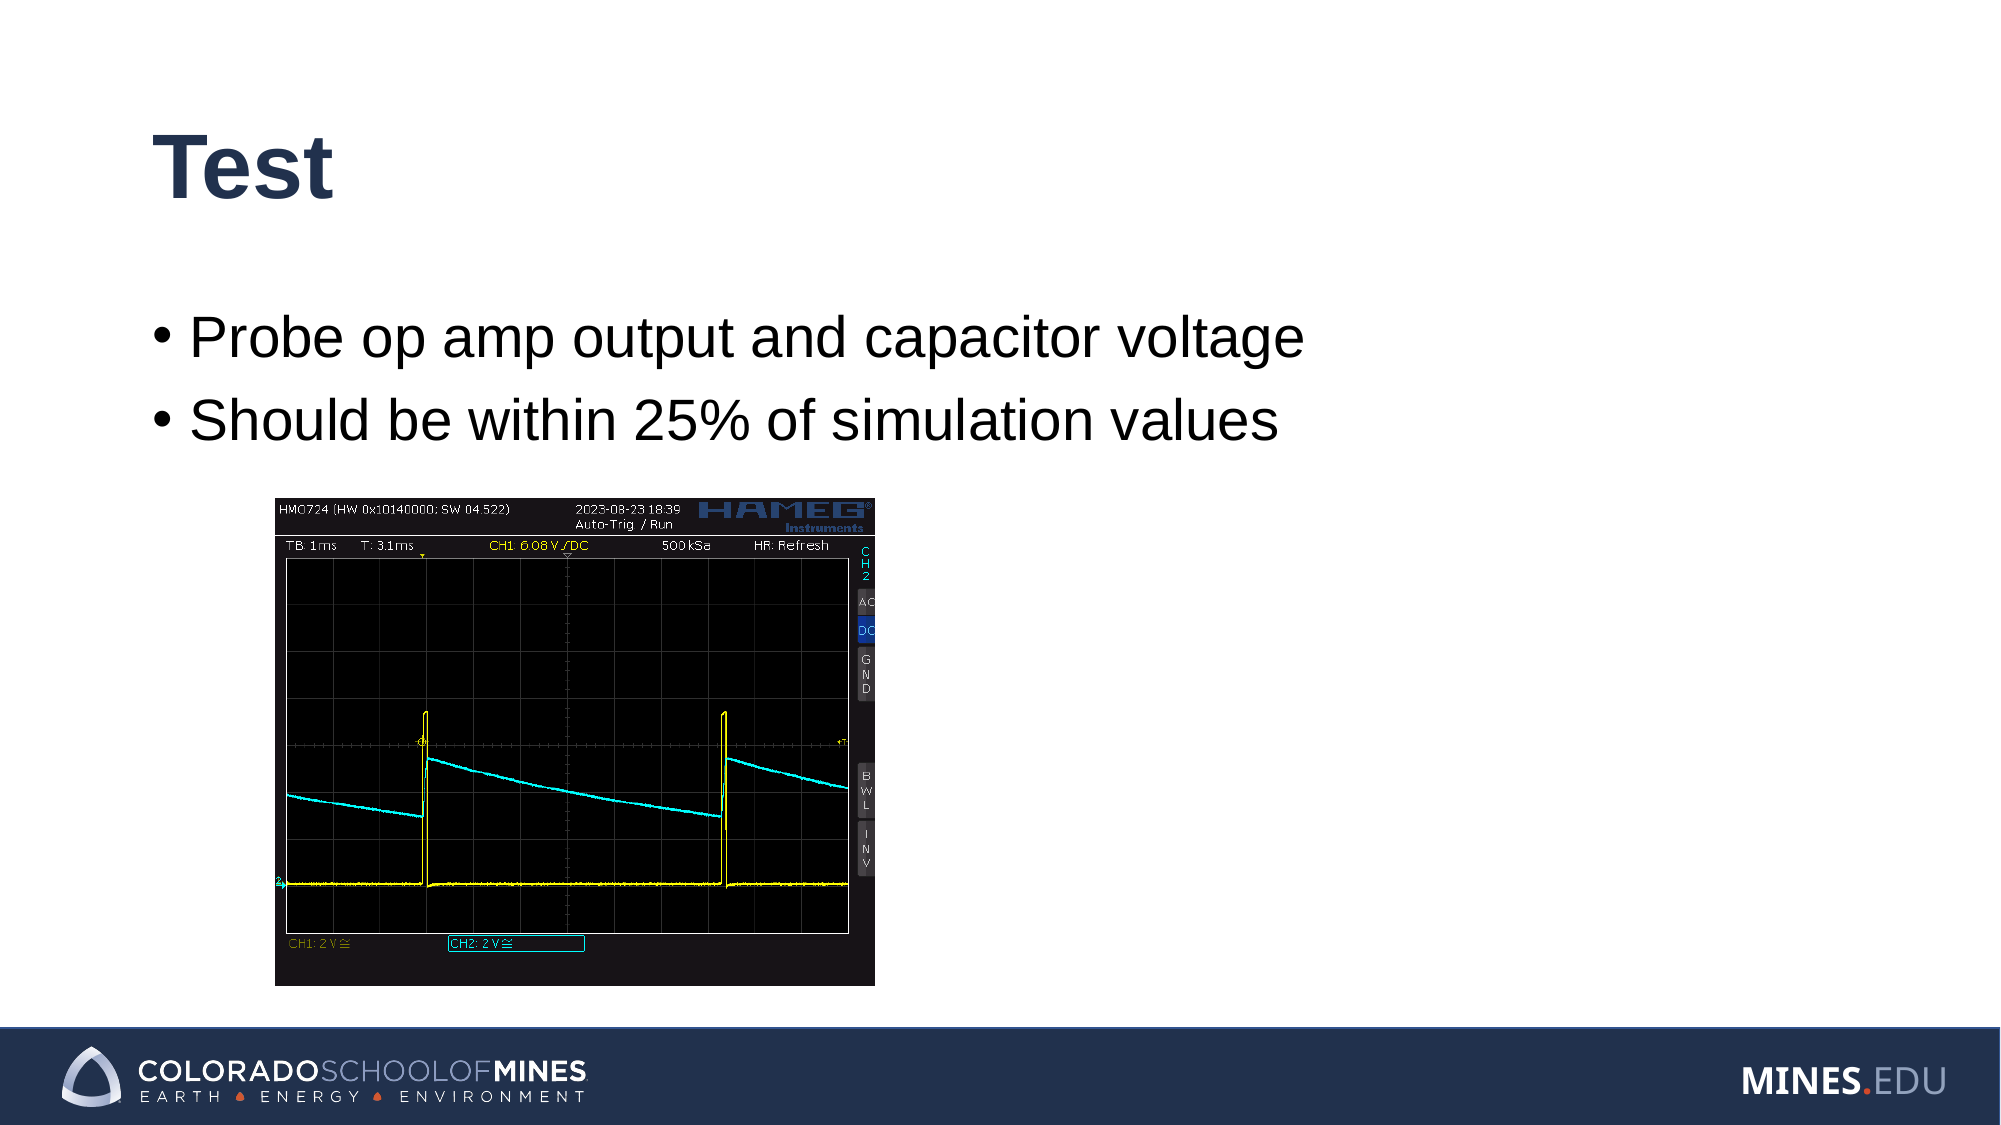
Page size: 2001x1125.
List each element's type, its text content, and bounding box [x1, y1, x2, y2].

list Probe op amp output and capacitor voltage Should be within 25% of simulation values [137, 299, 1863, 857]
title Test [137, 59, 1863, 278]
picture [62, 1046, 588, 1107]
picture [275, 498, 875, 986]
